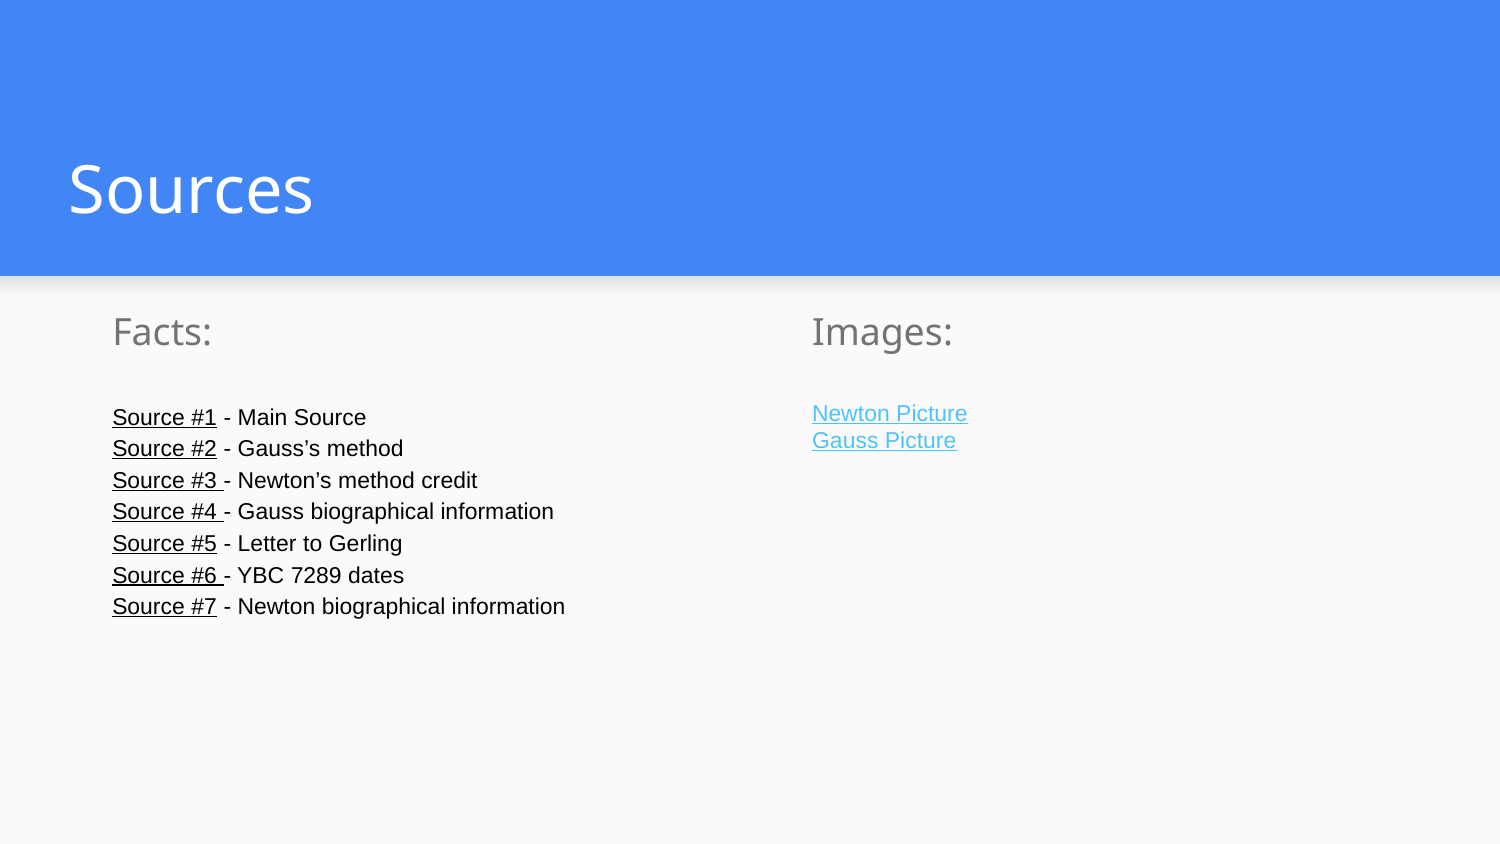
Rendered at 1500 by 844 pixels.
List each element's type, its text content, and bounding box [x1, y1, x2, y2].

text_box Facts: Source #1 - Main Source Source #2 - Gauss’s method Source #3 - Newton’s method credit Source #4 - Gauss biographical information Source #5 - Letter to Gerling Source #6 - YBC 7289 dates Source #7 - Newton biographical information [97, 293, 703, 779]
text_box Images: Newton Picture Gauss Picture [797, 293, 1403, 779]
text_box [412, 217, 1500, 294]
title Sources [53, 115, 1403, 242]
